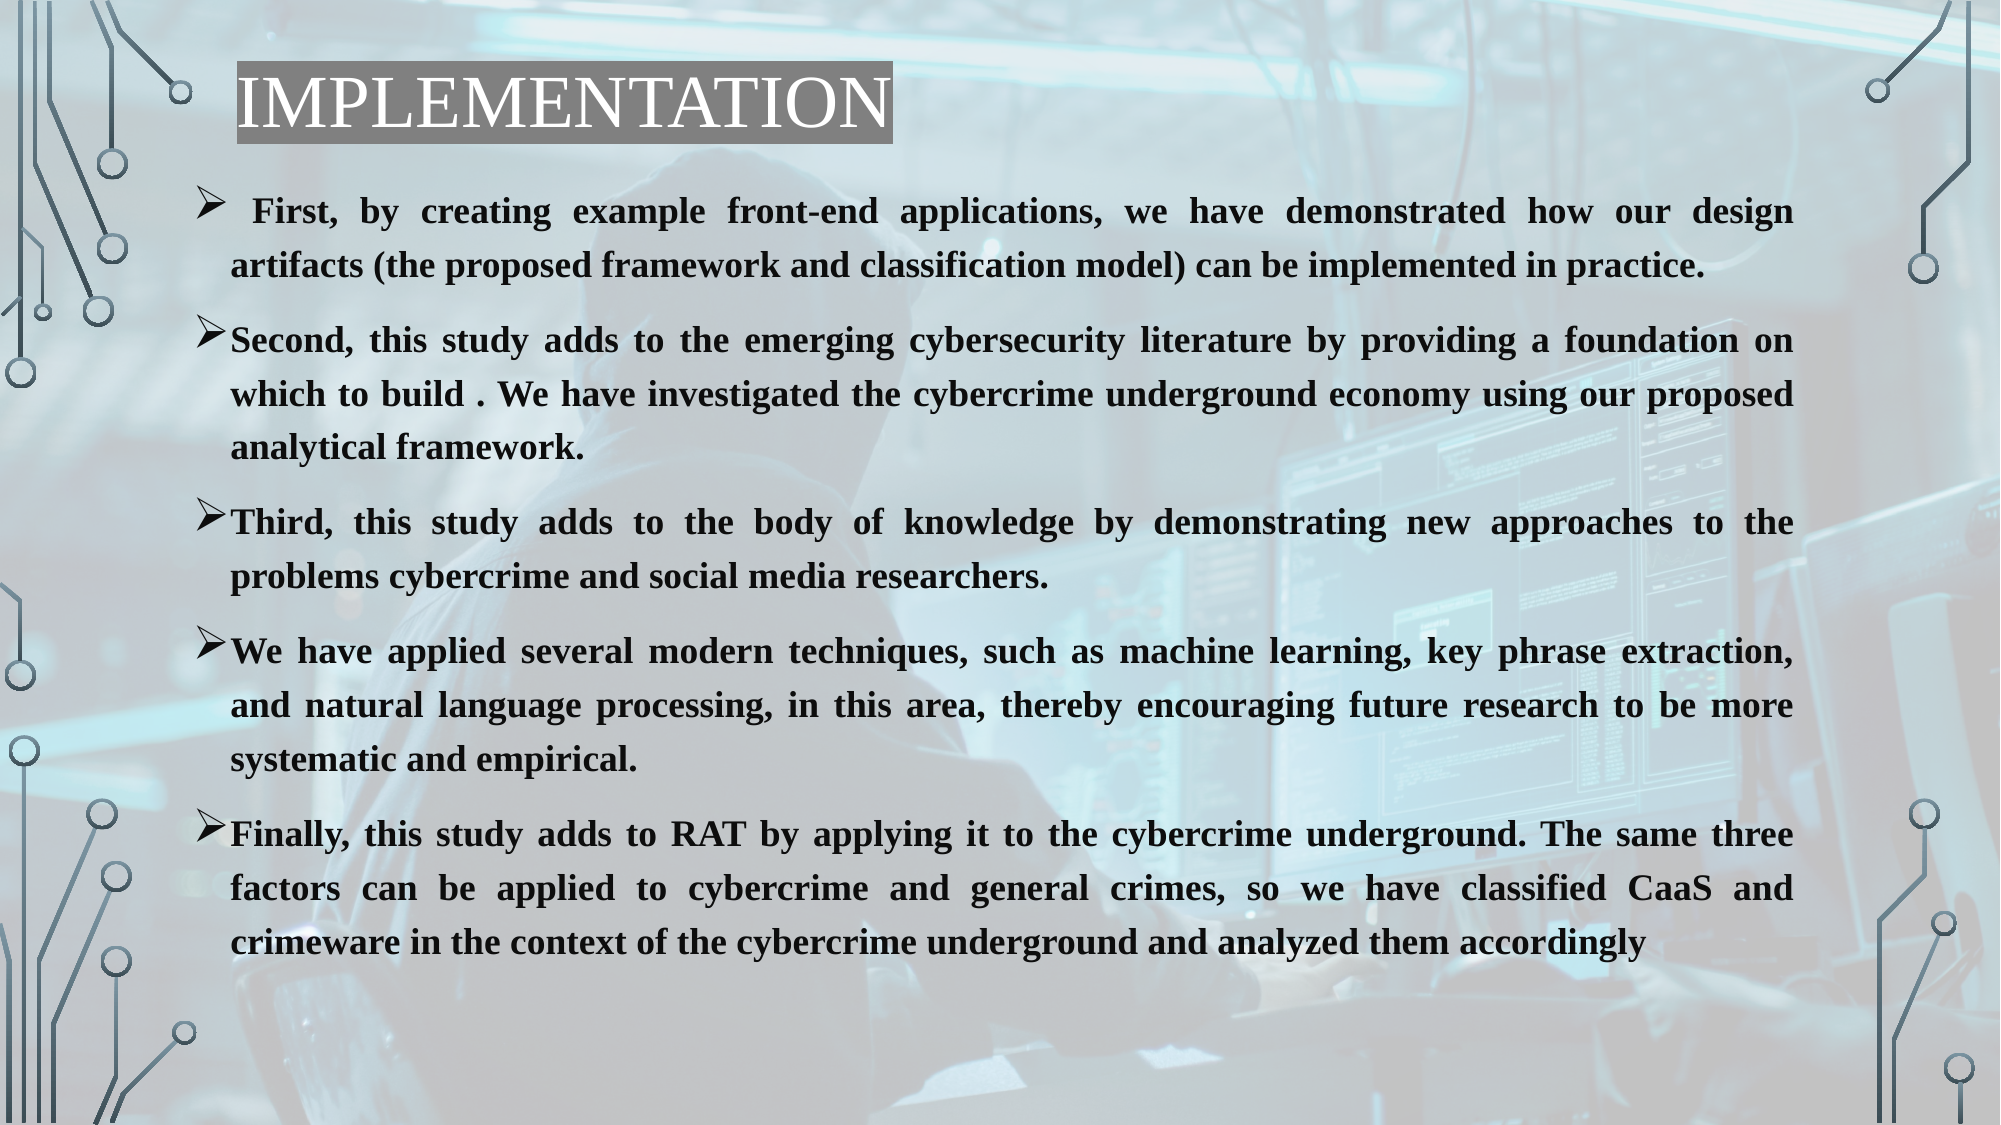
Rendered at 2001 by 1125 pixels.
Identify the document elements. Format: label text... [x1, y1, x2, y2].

title Implementation [221, 37, 924, 169]
list First, by creating example front-end applications, we have demonstrated how our design artifacts (the proposed framework and classification model) can be implemented in practice. Second, this study adds to the emerging cybersecurity literature by providing a foundation on which to build . We have investigated the cybercrime underground economy using our proposed analytical framework. Third, this study adds to the body of knowledge by demonstrating new approaches to the problems cybercrime and social media researchers. We have applied several modern techniques, such as machine learning, key phrase extraction, and natural language processing, in this area, thereby encouraging future research to be more systematic and empirical. Finally, this study adds to RAT by applying it to the cybercrime underground. The same three factors can be applied to cybercrime and general crimes, so we have classified CaaS and crimeware in the context of the cybercrime underground and analyzed them accordingly [177, 169, 1811, 1065]
